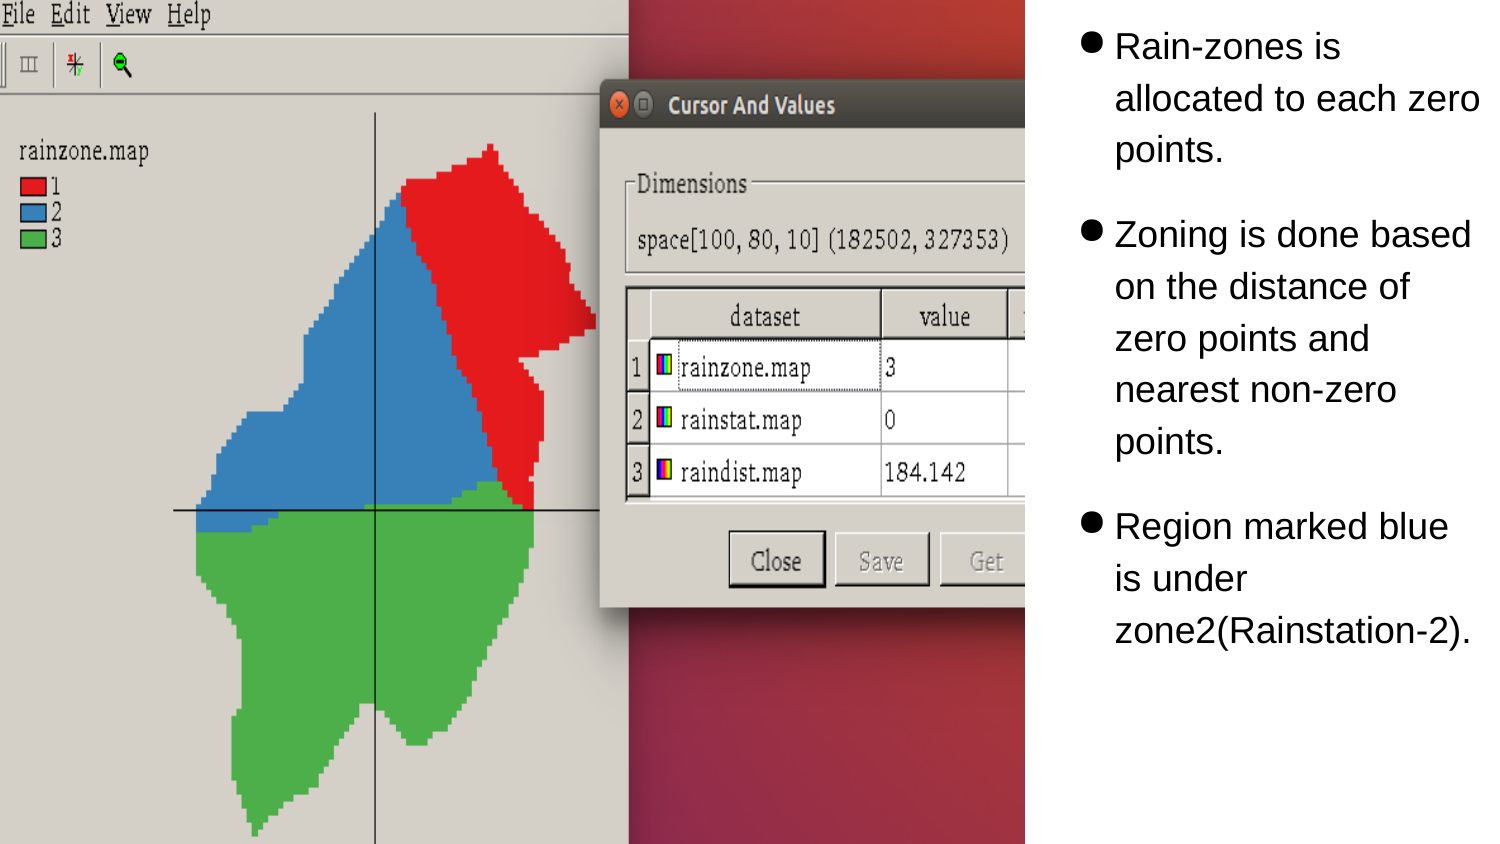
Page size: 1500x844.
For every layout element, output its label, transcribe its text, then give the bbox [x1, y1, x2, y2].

list Rain-zones is allocated to each zero points. Zoning is done based on the distance of zero points and nearest non-zero points. Region marked blue is under zone2(Rainstation-2). [1026, 0, 1500, 844]
picture [0, 0, 1025, 844]
